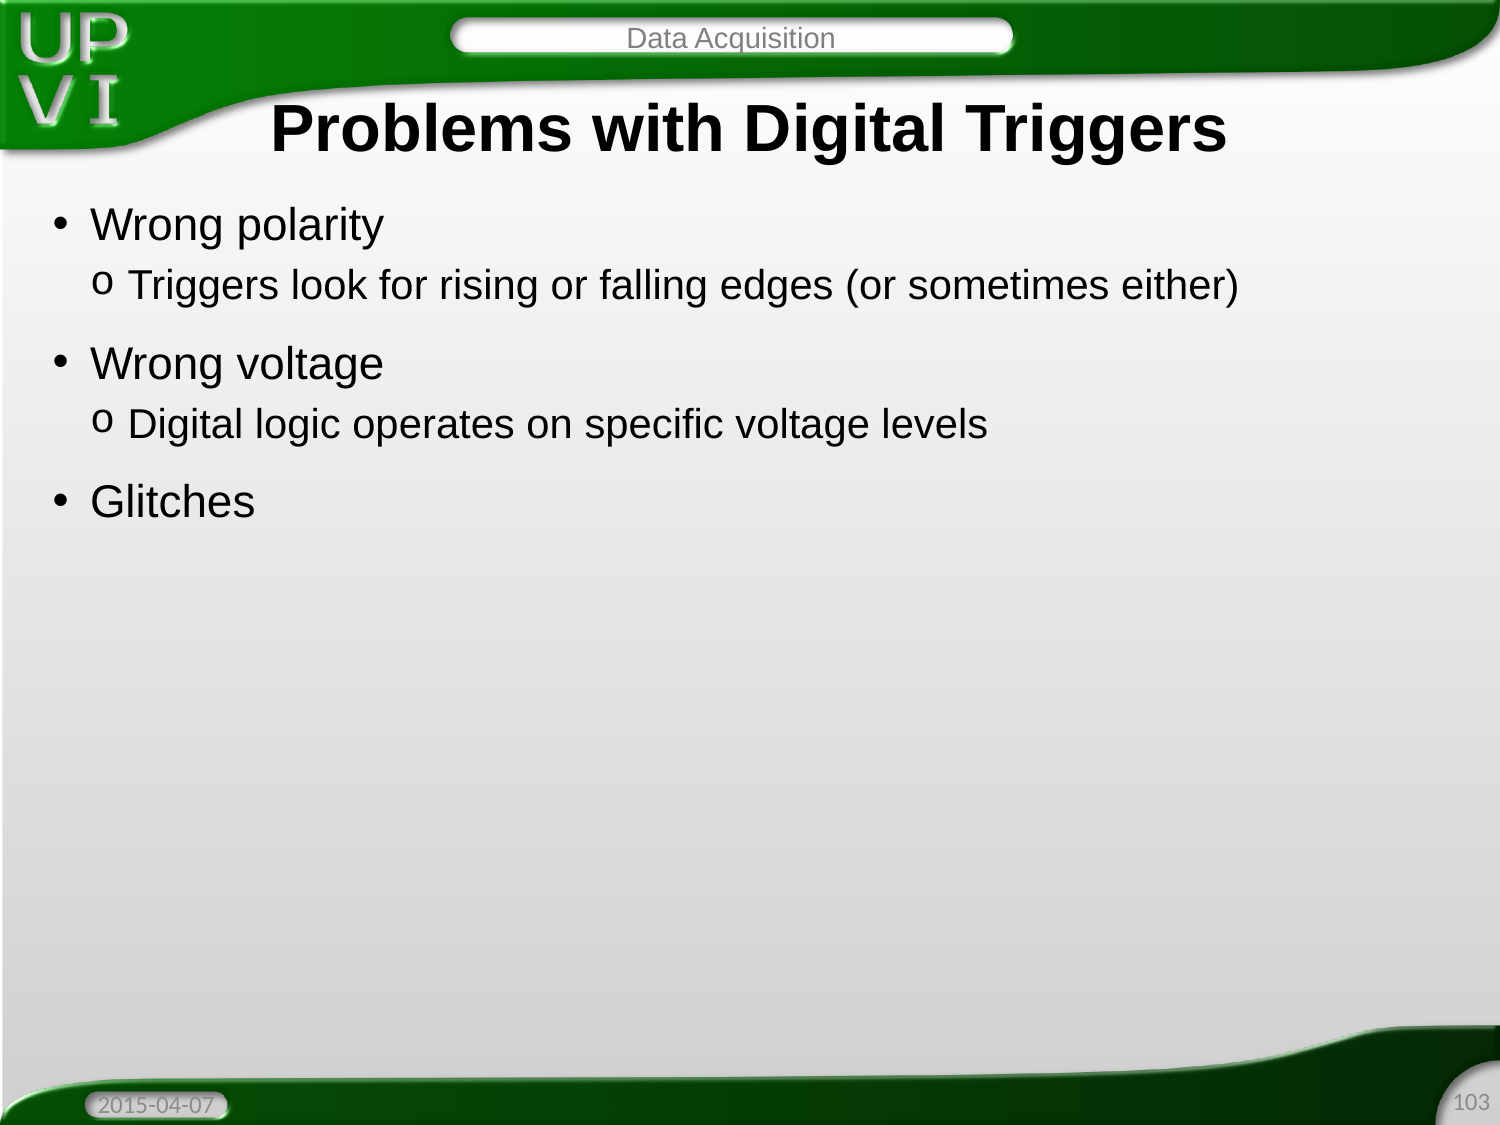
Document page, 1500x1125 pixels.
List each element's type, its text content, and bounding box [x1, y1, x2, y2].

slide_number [75, 1073, 238, 1125]
footer Data Acquisition [450, 6, 1013, 67]
picture [0, 0, 1500, 1125]
list Wrong polarity Triggers look for rising or falling edges (or sometimes either) Wrong voltage Digital logic operates on specific voltage levels Glitches [37, 187, 1463, 1005]
title Problems with Digital Triggers [75, 75, 1425, 175]
slide_number 103 [1155, 1069, 1500, 1125]
